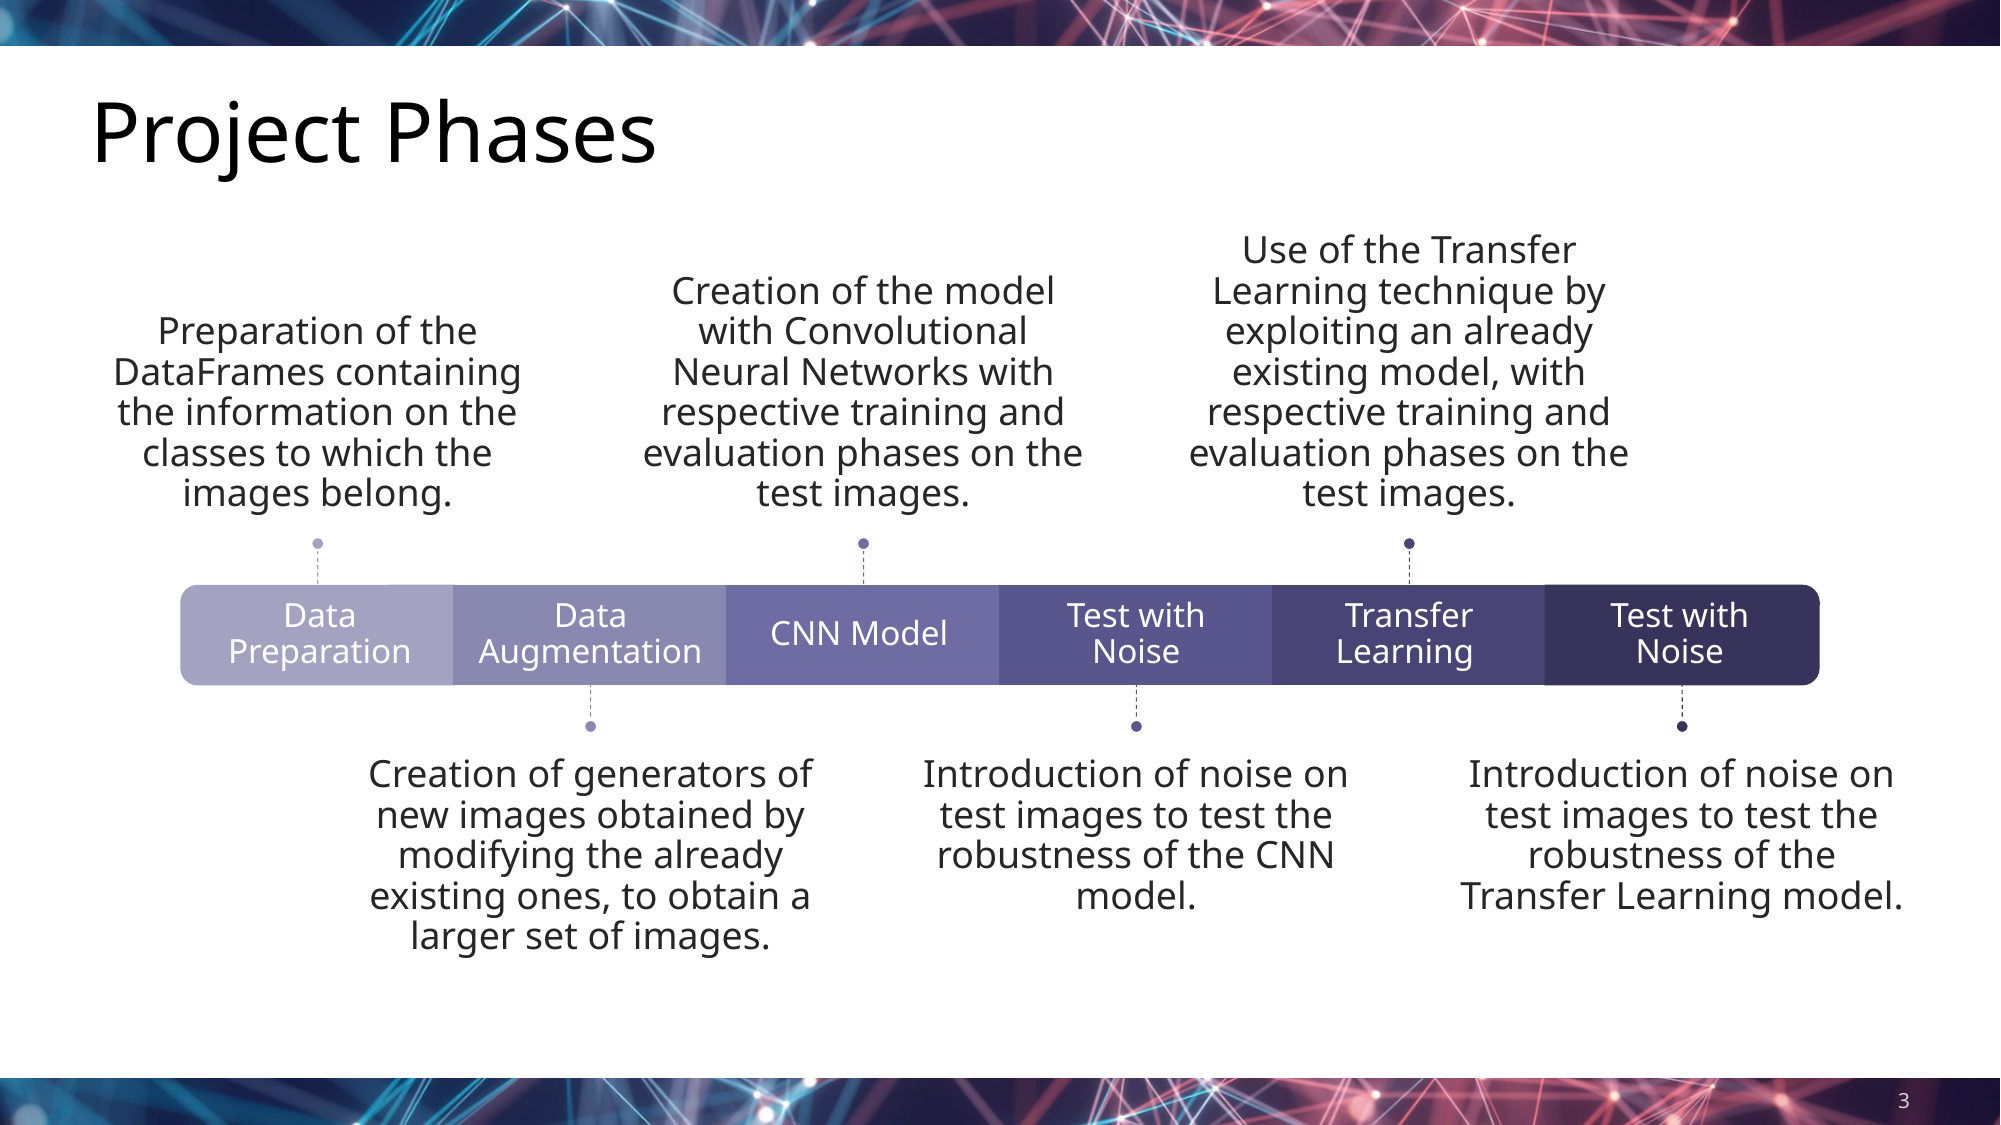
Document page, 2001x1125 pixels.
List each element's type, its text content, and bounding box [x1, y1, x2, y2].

title Project Phases [90, 90, 1910, 308]
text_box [90, 308, 1910, 962]
picture [0, 1078, 2000, 1125]
picture [0, 0, 2000, 46]
